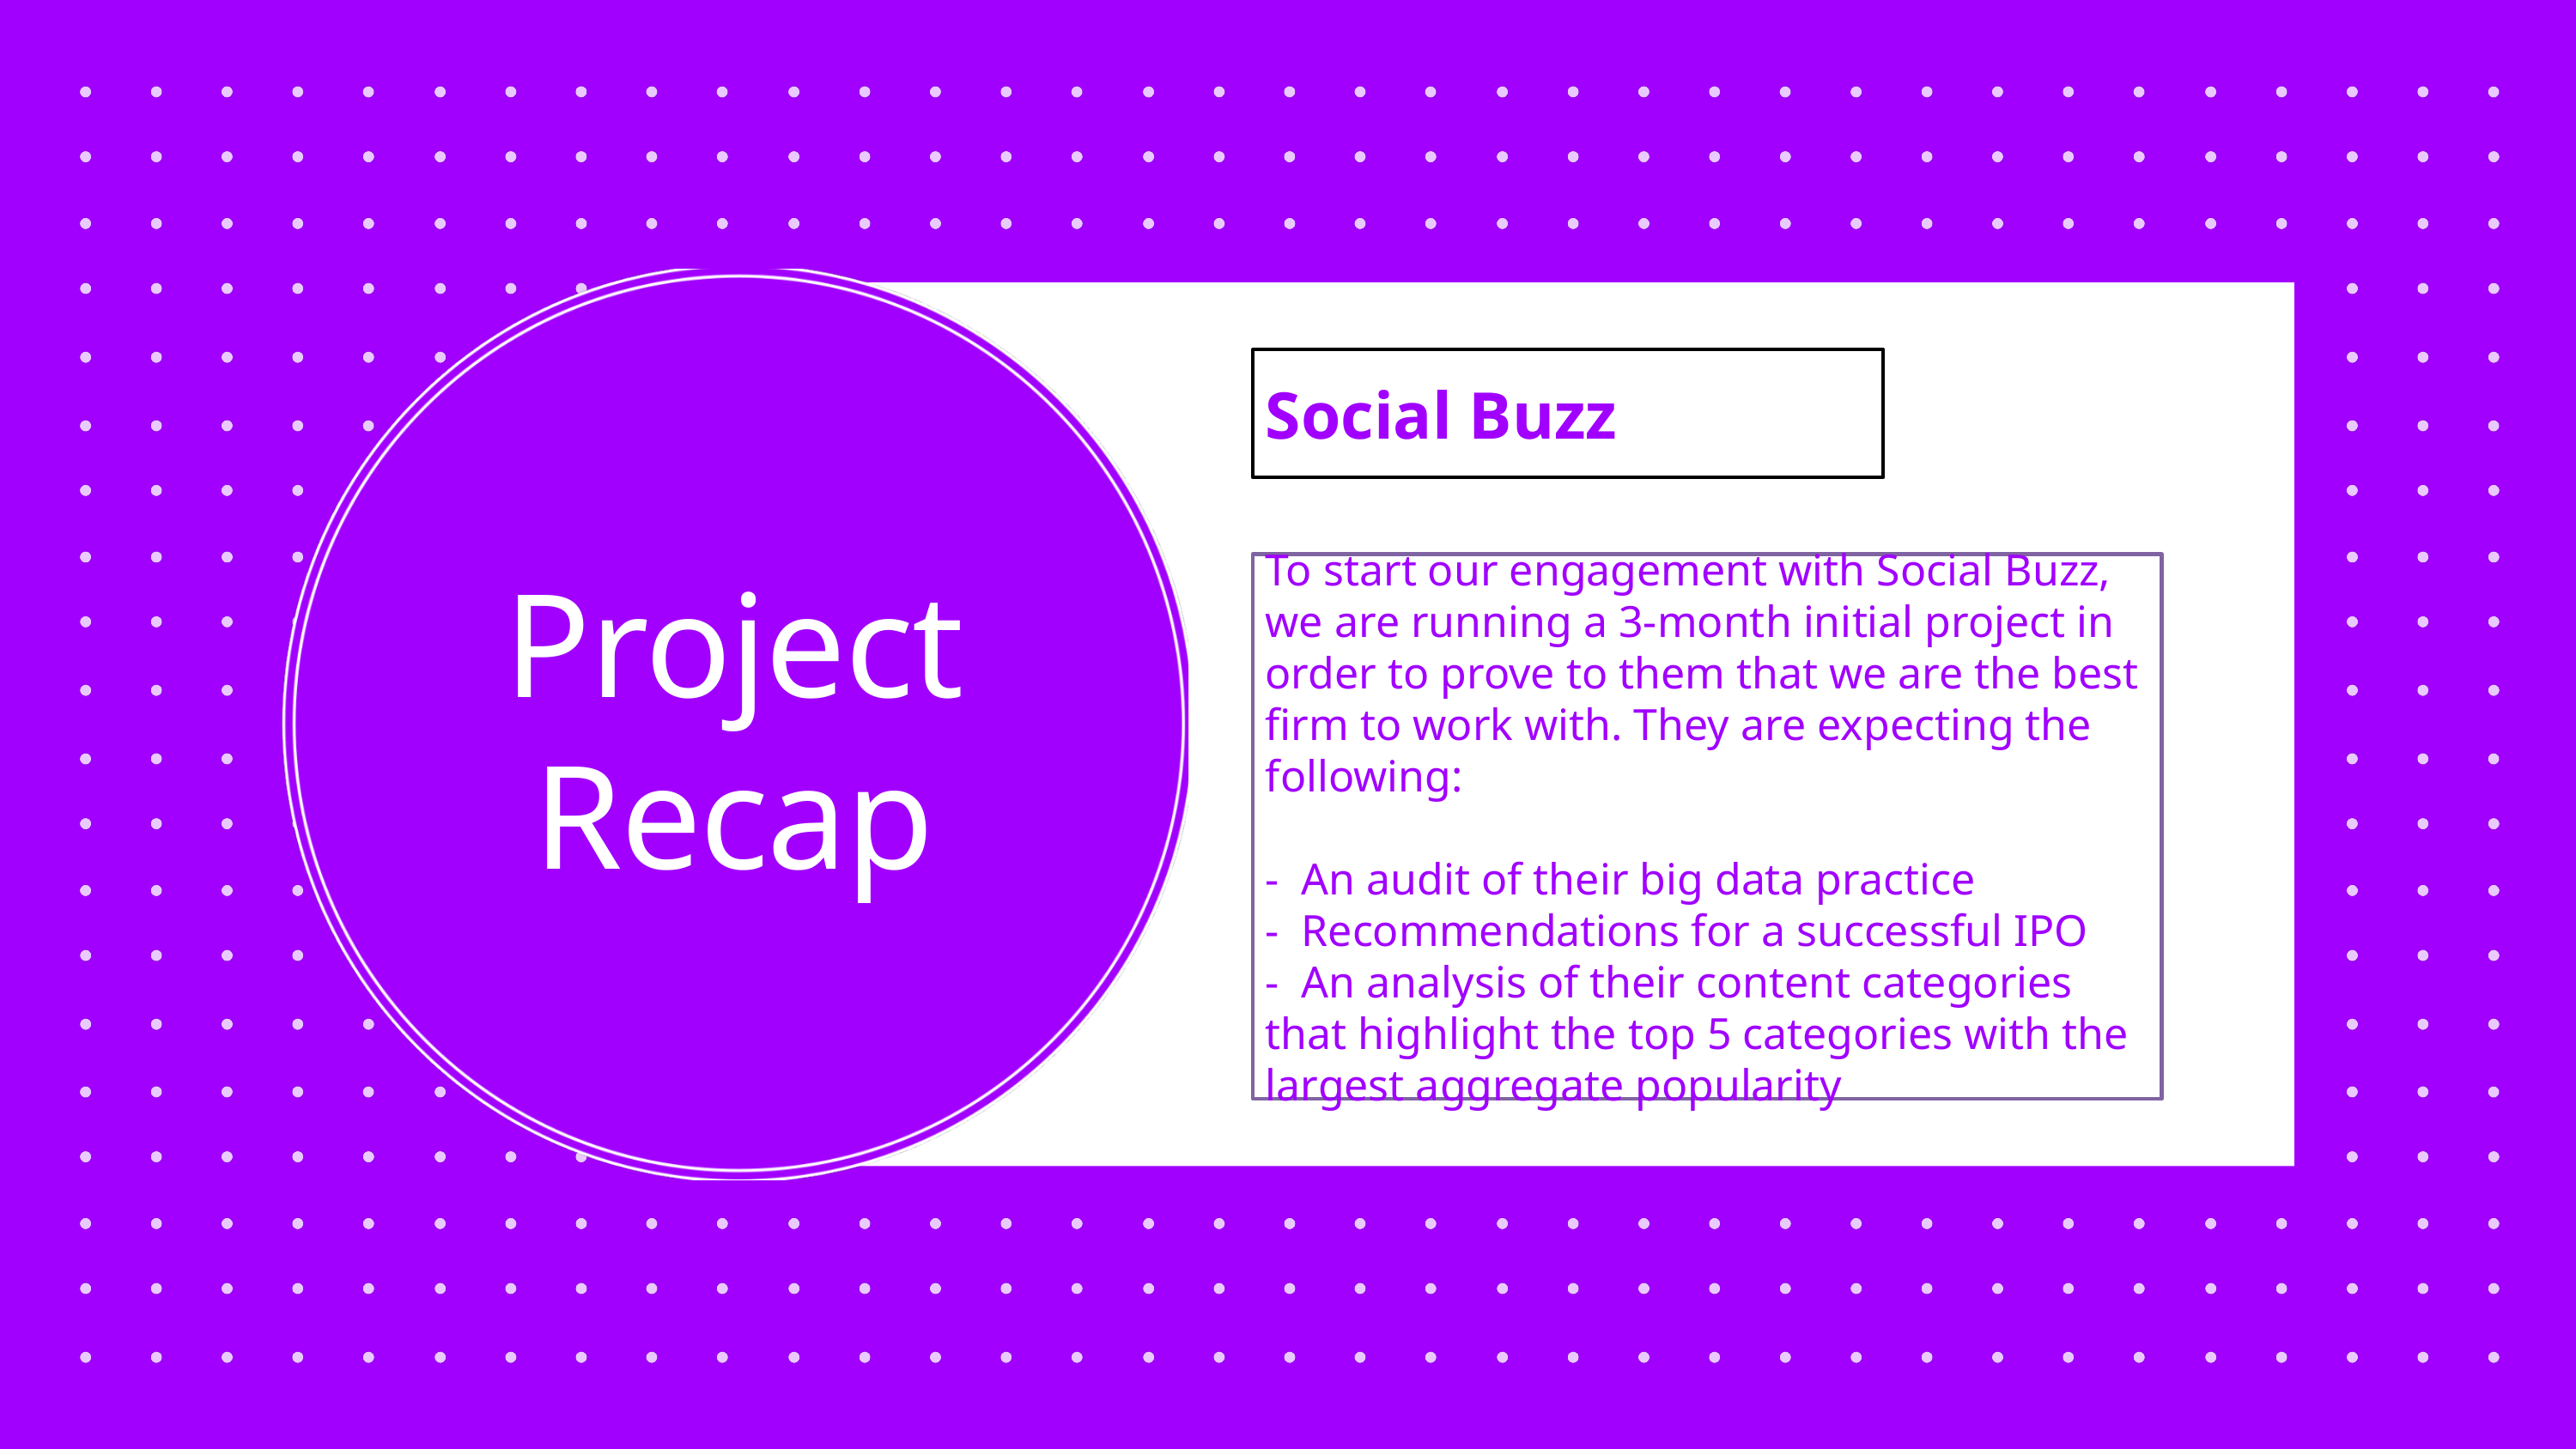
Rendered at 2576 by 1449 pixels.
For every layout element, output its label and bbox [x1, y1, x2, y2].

picture [278, 268, 1189, 1180]
text_box [72, 82, 2504, 1367]
